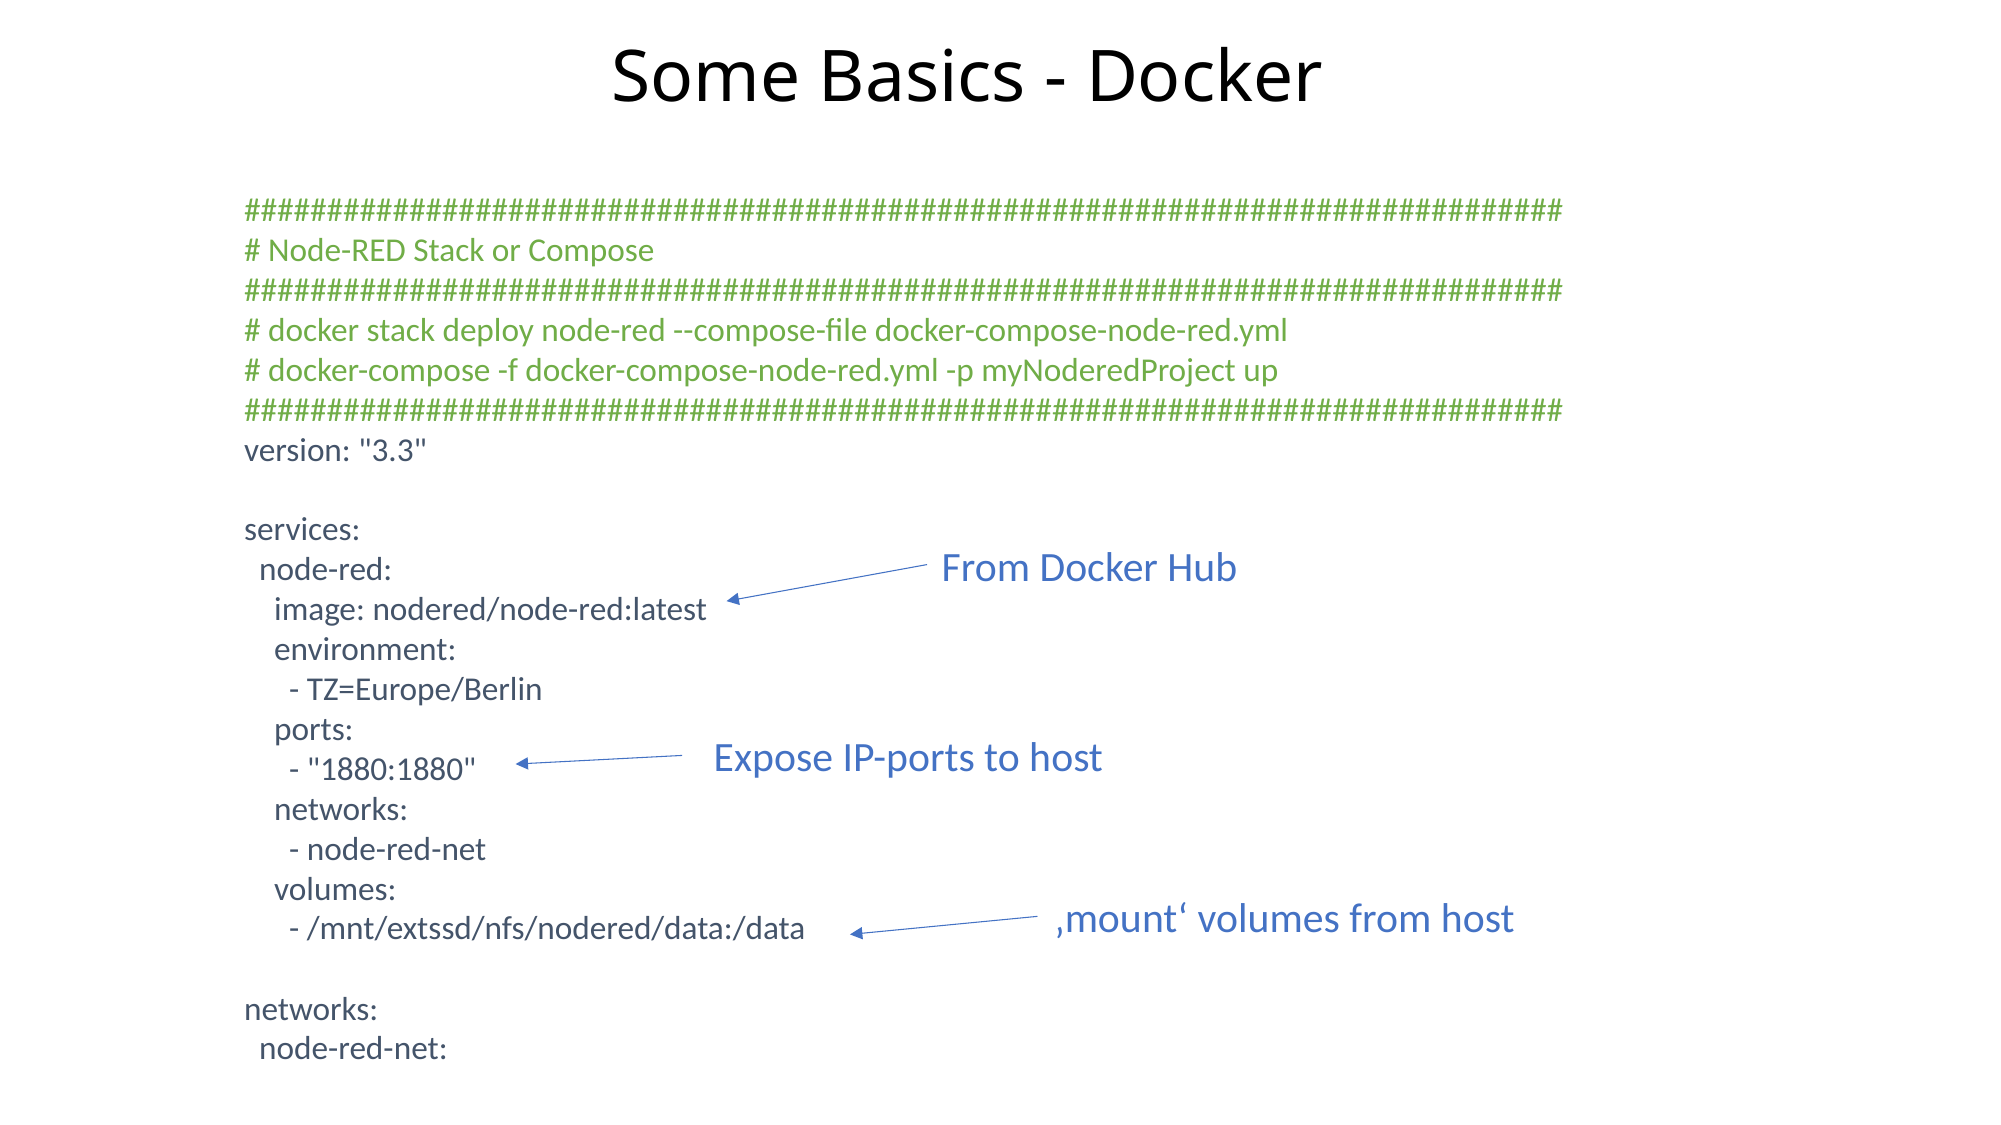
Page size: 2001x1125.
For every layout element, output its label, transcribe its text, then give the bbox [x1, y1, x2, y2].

text_box From Docker Hub [926, 532, 1253, 597]
text_box ‚mount‘ volumes from host [1039, 883, 1530, 949]
text_box ################################################################################ # Node-RED Stack or Compose ################################################################################ # docker stack deploy node-red --compose-file docker-compose-node-red.yml # docker-compose -f docker-compose-node-red.yml -p myNoderedProject up ################################################################################ version: "3.3" services: node-red: image: nodered/node-red:latest environment: - TZ=Europe/Berlin ports: - "1880:1880" networks: - node-red-net volumes: - /mnt/extssd/nfs/nodered/data:/data networks: node-red-net: [229, 180, 1789, 1114]
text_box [849, 916, 1038, 935]
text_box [726, 564, 926, 602]
title Some Basics - Docker [217, 32, 1718, 125]
text_box Expose IP-ports to host [698, 722, 1119, 788]
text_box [515, 755, 682, 764]
